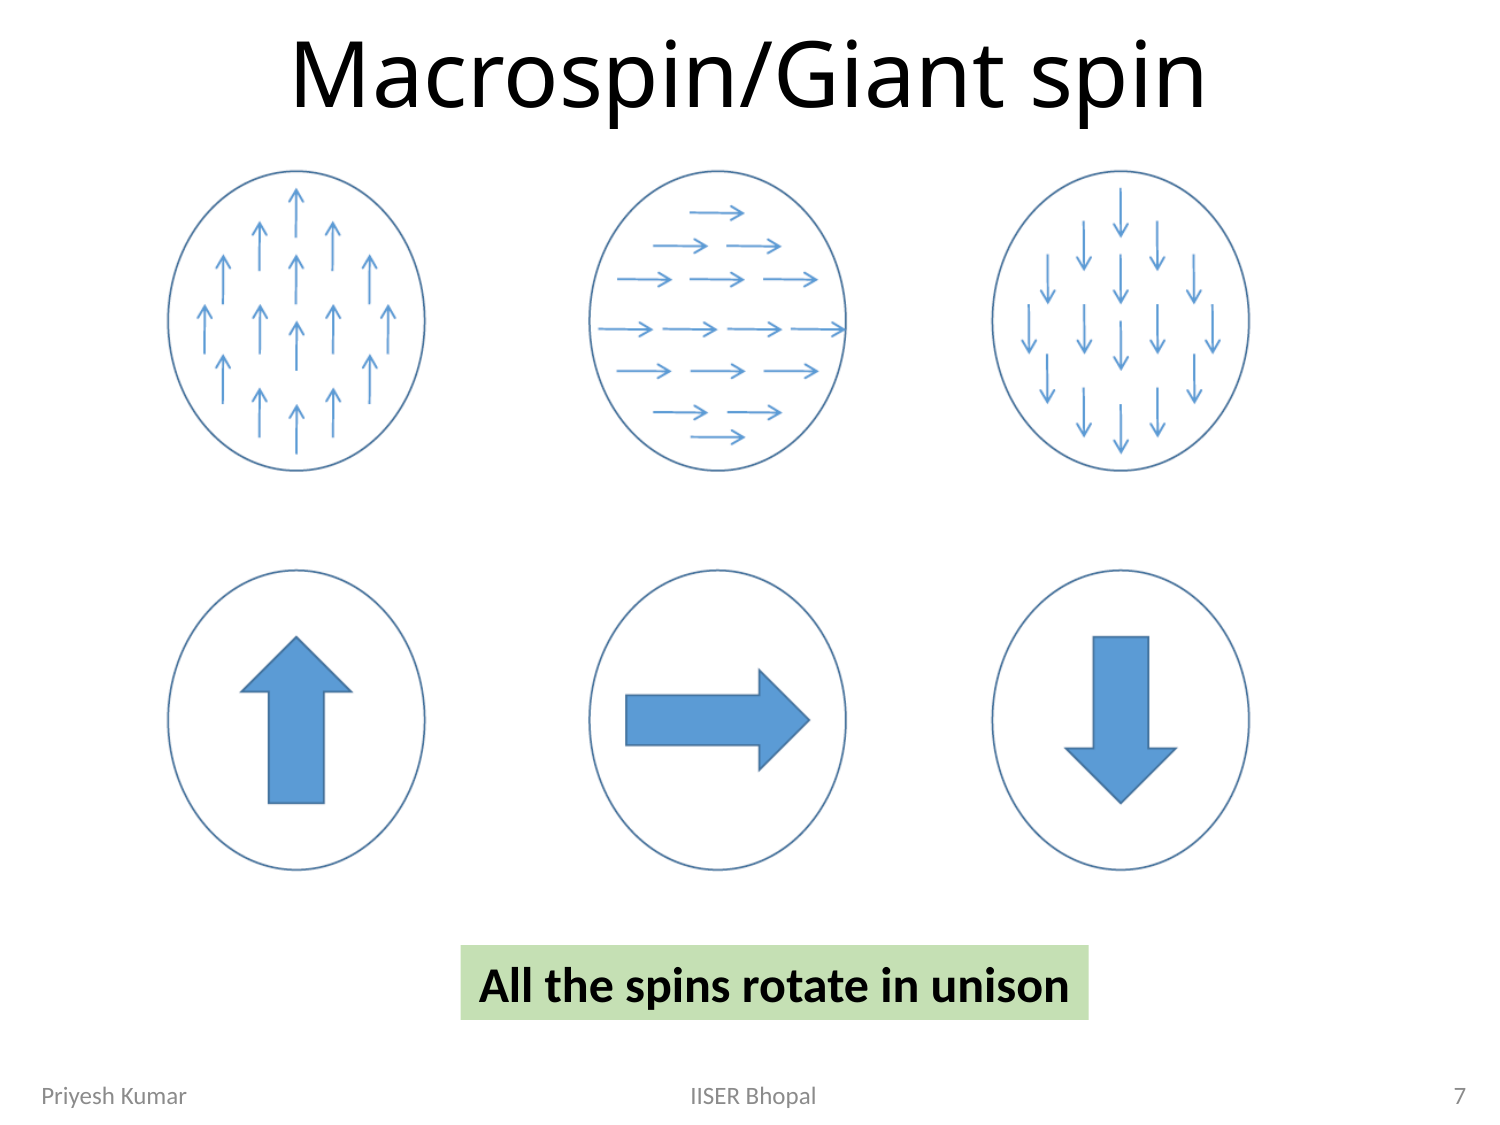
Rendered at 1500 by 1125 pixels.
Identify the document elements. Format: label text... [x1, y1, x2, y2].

title Macrospin/Giant spin [0, 0, 1500, 157]
footer IISER Bhopal [500, 1064, 1007, 1125]
slide_number 7 [1143, 1065, 1482, 1125]
text_box All the spins rotate in unison [460, 945, 1089, 1020]
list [131, 156, 1269, 881]
slide_number Priyesh Kumar [26, 1065, 364, 1125]
